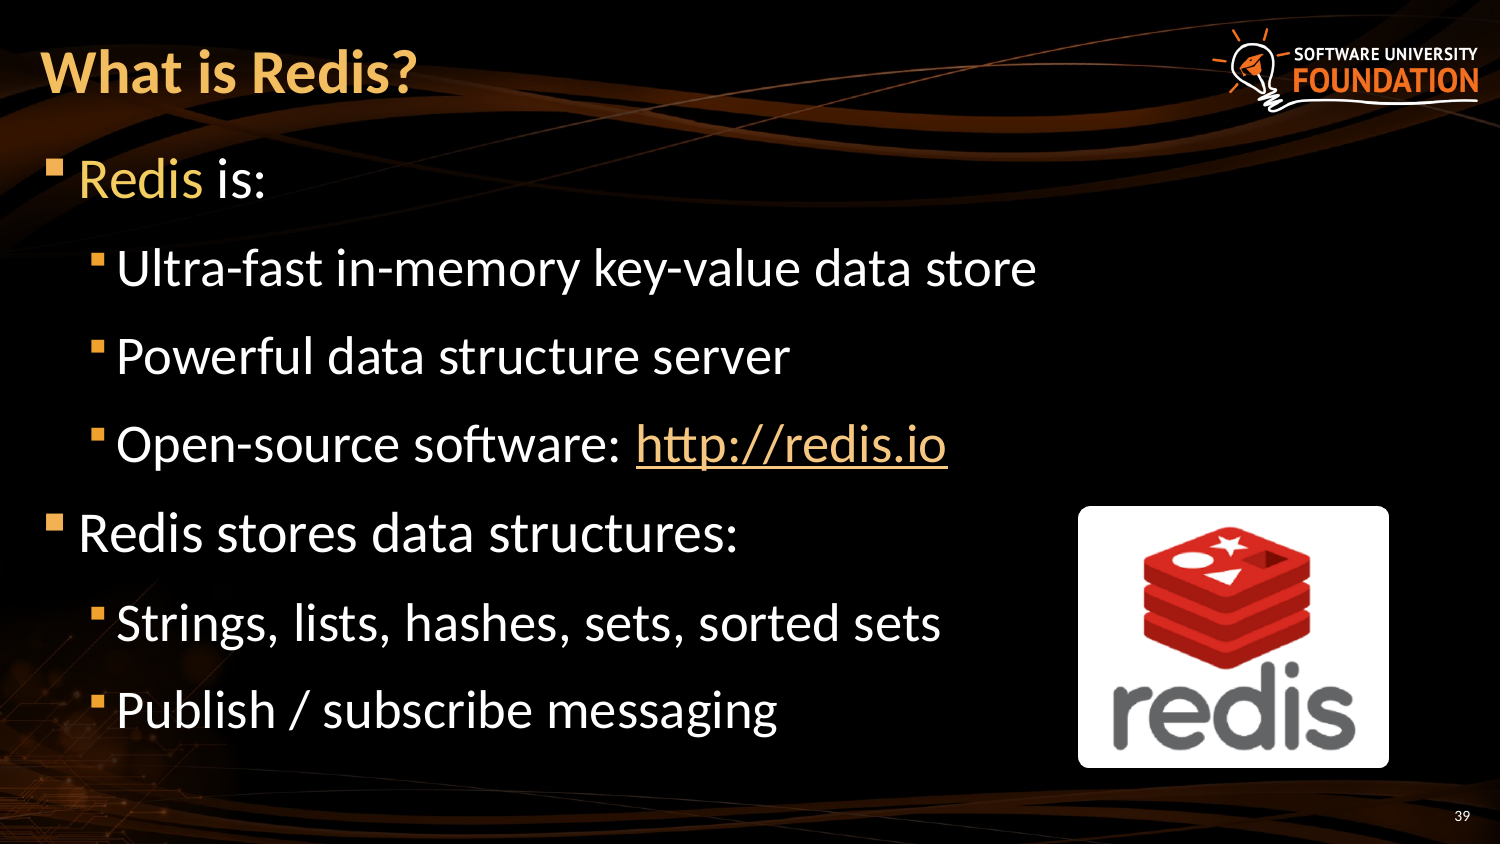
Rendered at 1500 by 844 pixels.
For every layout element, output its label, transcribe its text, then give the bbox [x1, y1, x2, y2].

slide_number 39 [1423, 802, 1477, 827]
title What is Redis? [23, 4, 1202, 142]
picture [0, 0, 1500, 844]
list Redis is: Ultra-fast in-memory key-value data store Powerful data structure server Open-source software: http://redis.io Redis stores data structures: Strings, lists, hashes, sets, sorted sets Publish / subscribe messaging [23, 131, 1476, 817]
